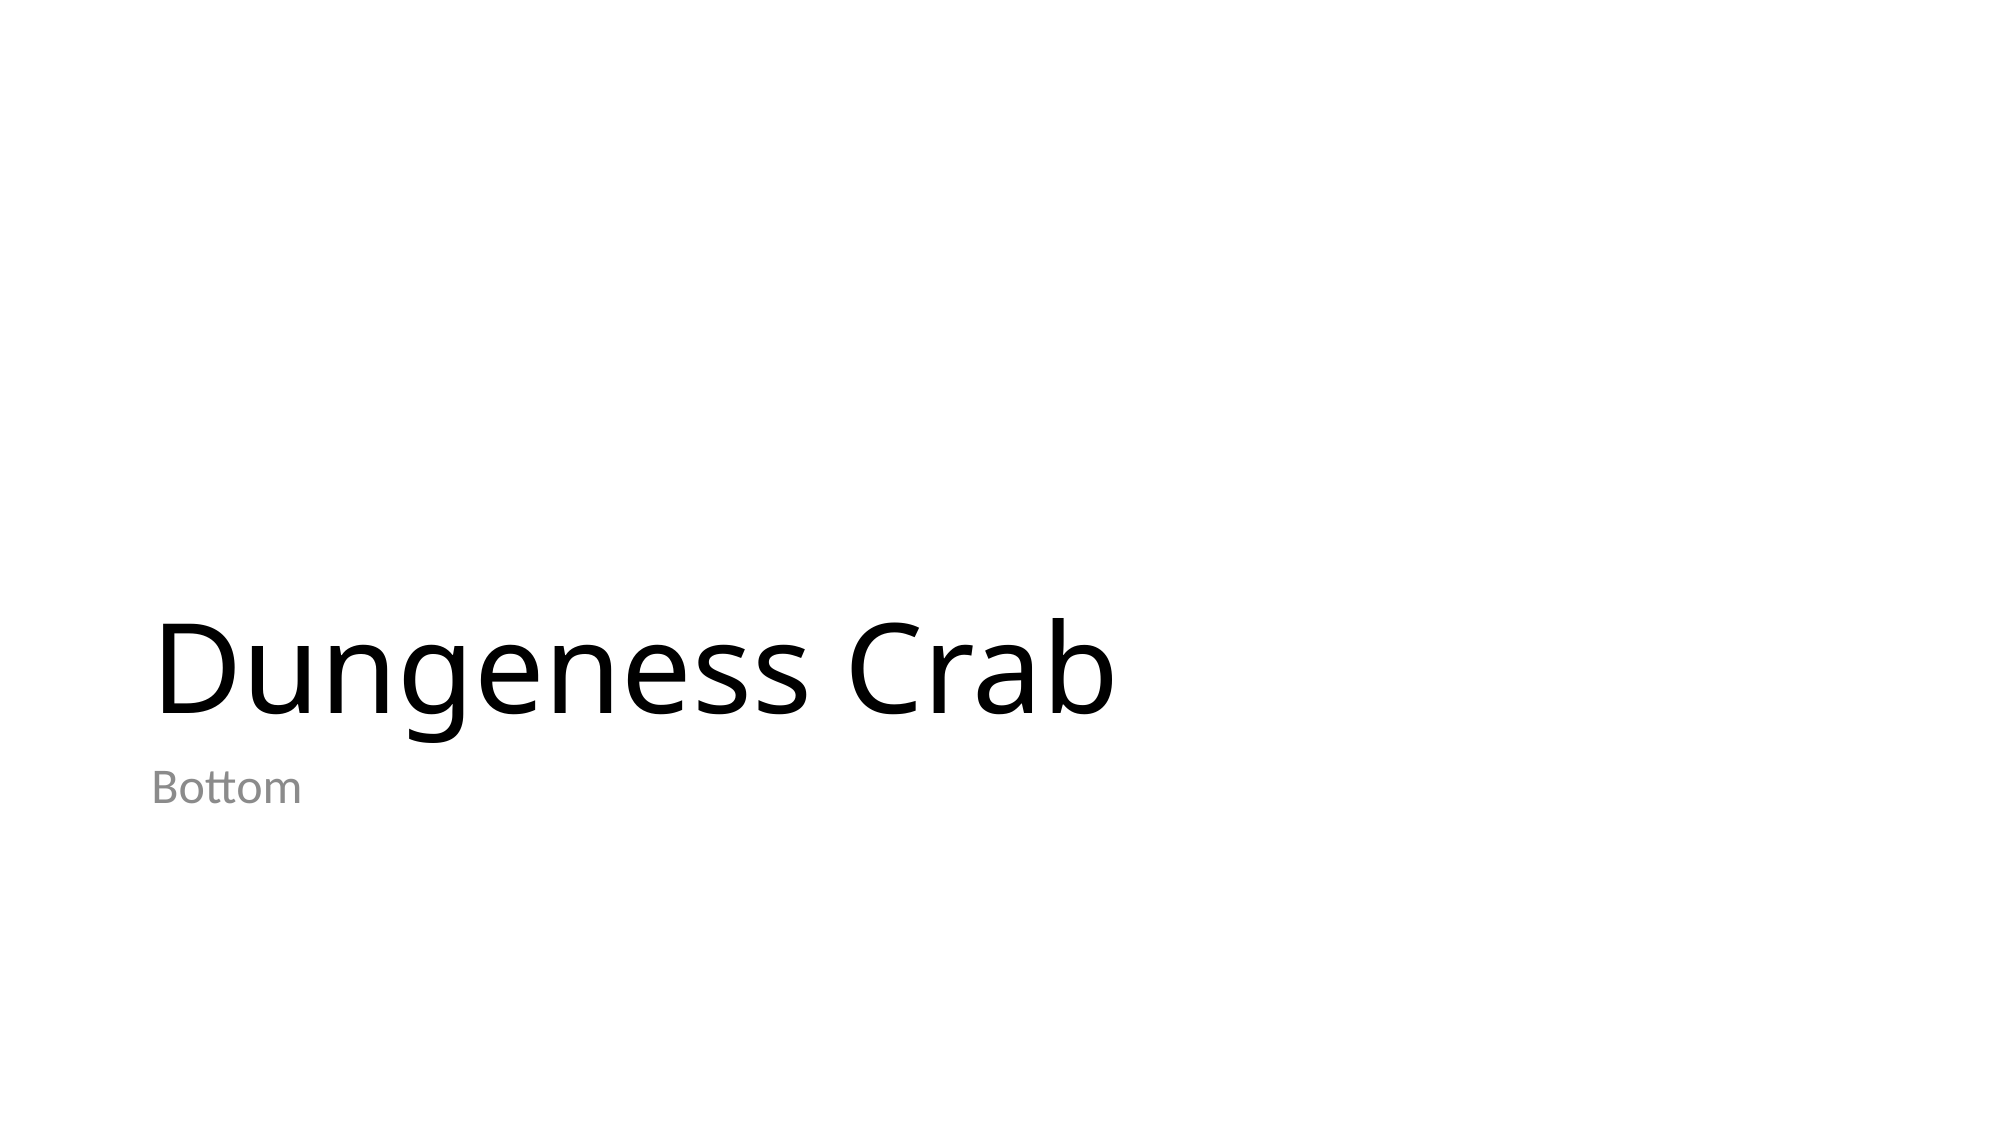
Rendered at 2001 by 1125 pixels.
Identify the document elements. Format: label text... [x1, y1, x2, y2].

list Bottom [136, 752, 1862, 999]
title Dungeness Crab [136, 280, 1862, 749]
